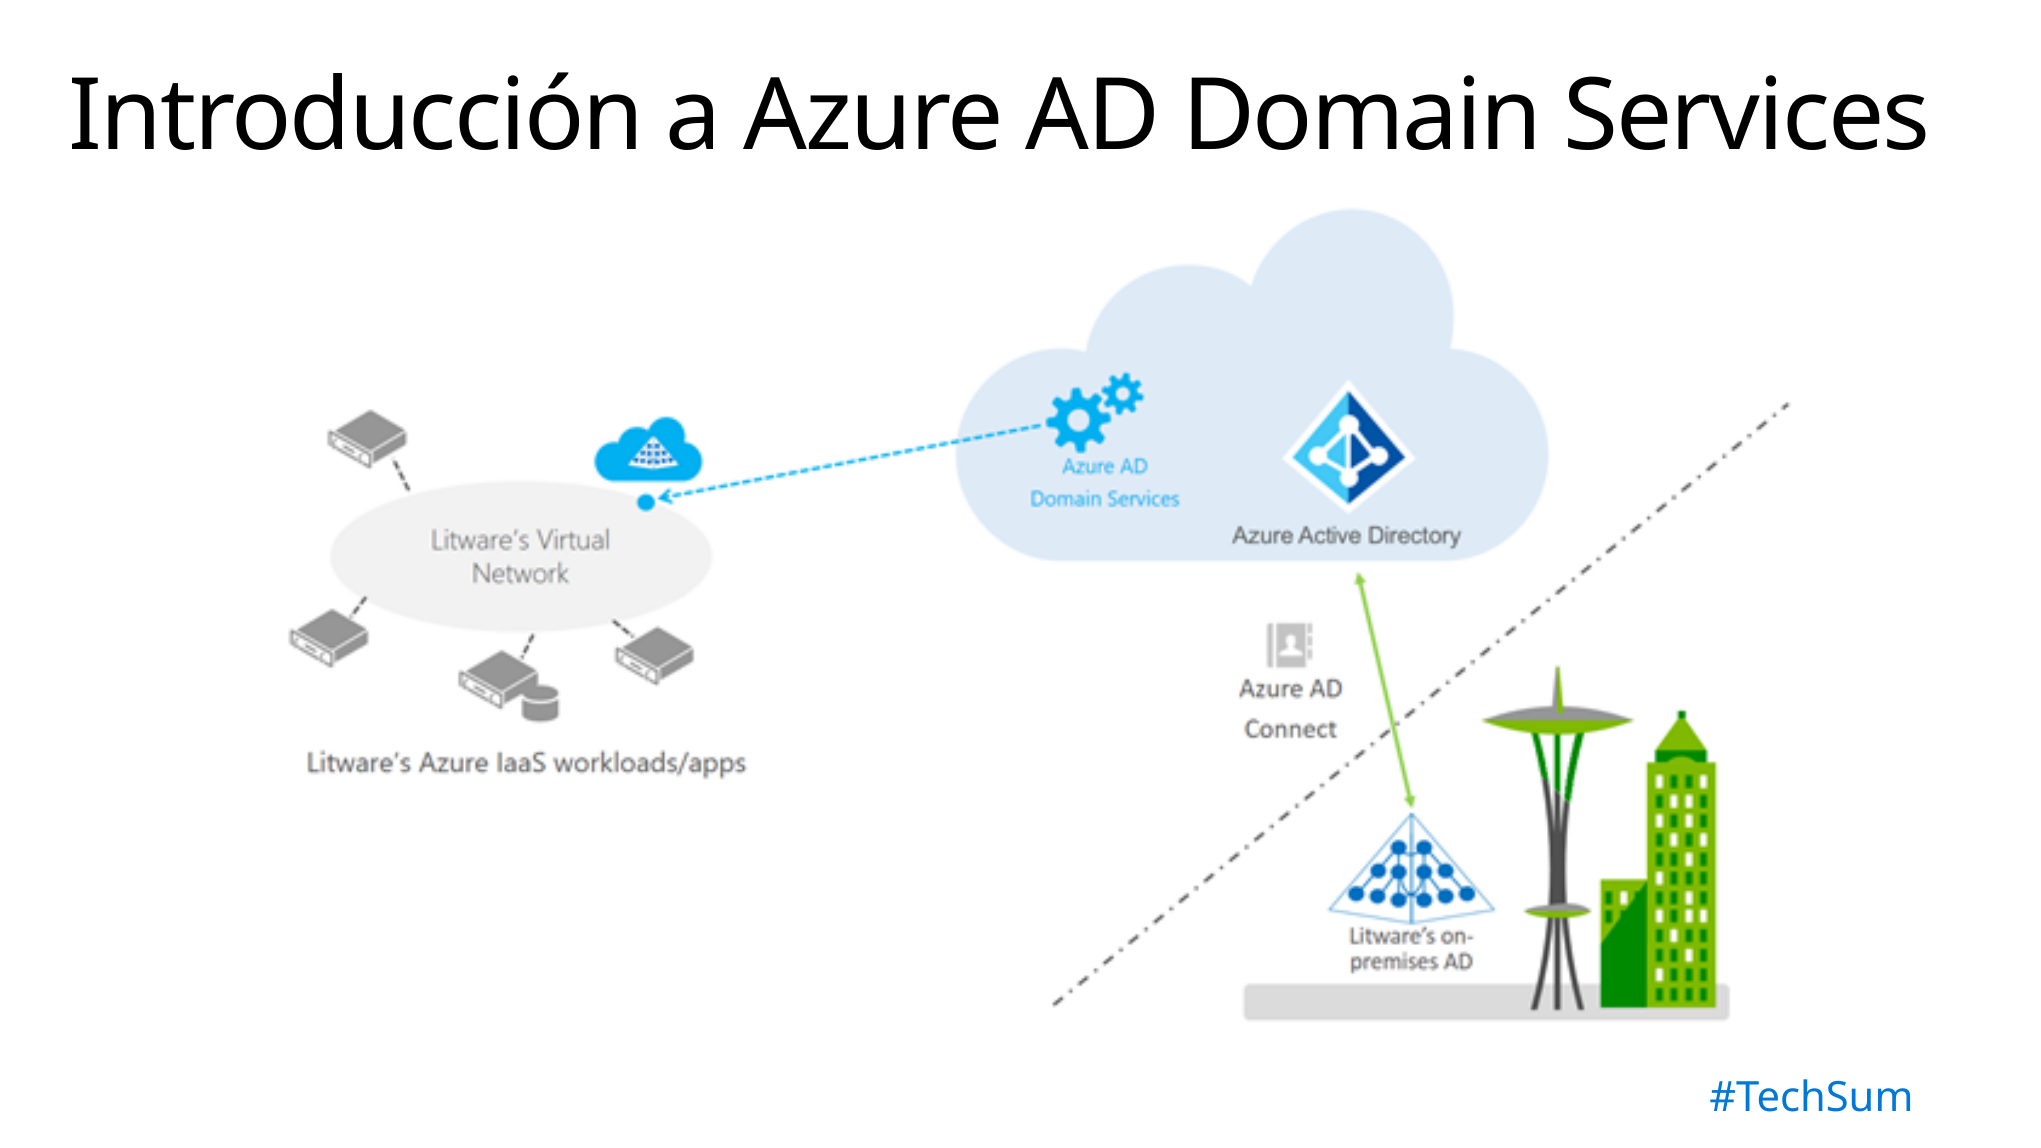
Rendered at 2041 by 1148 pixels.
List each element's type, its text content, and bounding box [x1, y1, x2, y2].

title Introducción a Azure AD Domain Services [45, 48, 1996, 199]
picture [282, 204, 1796, 1030]
